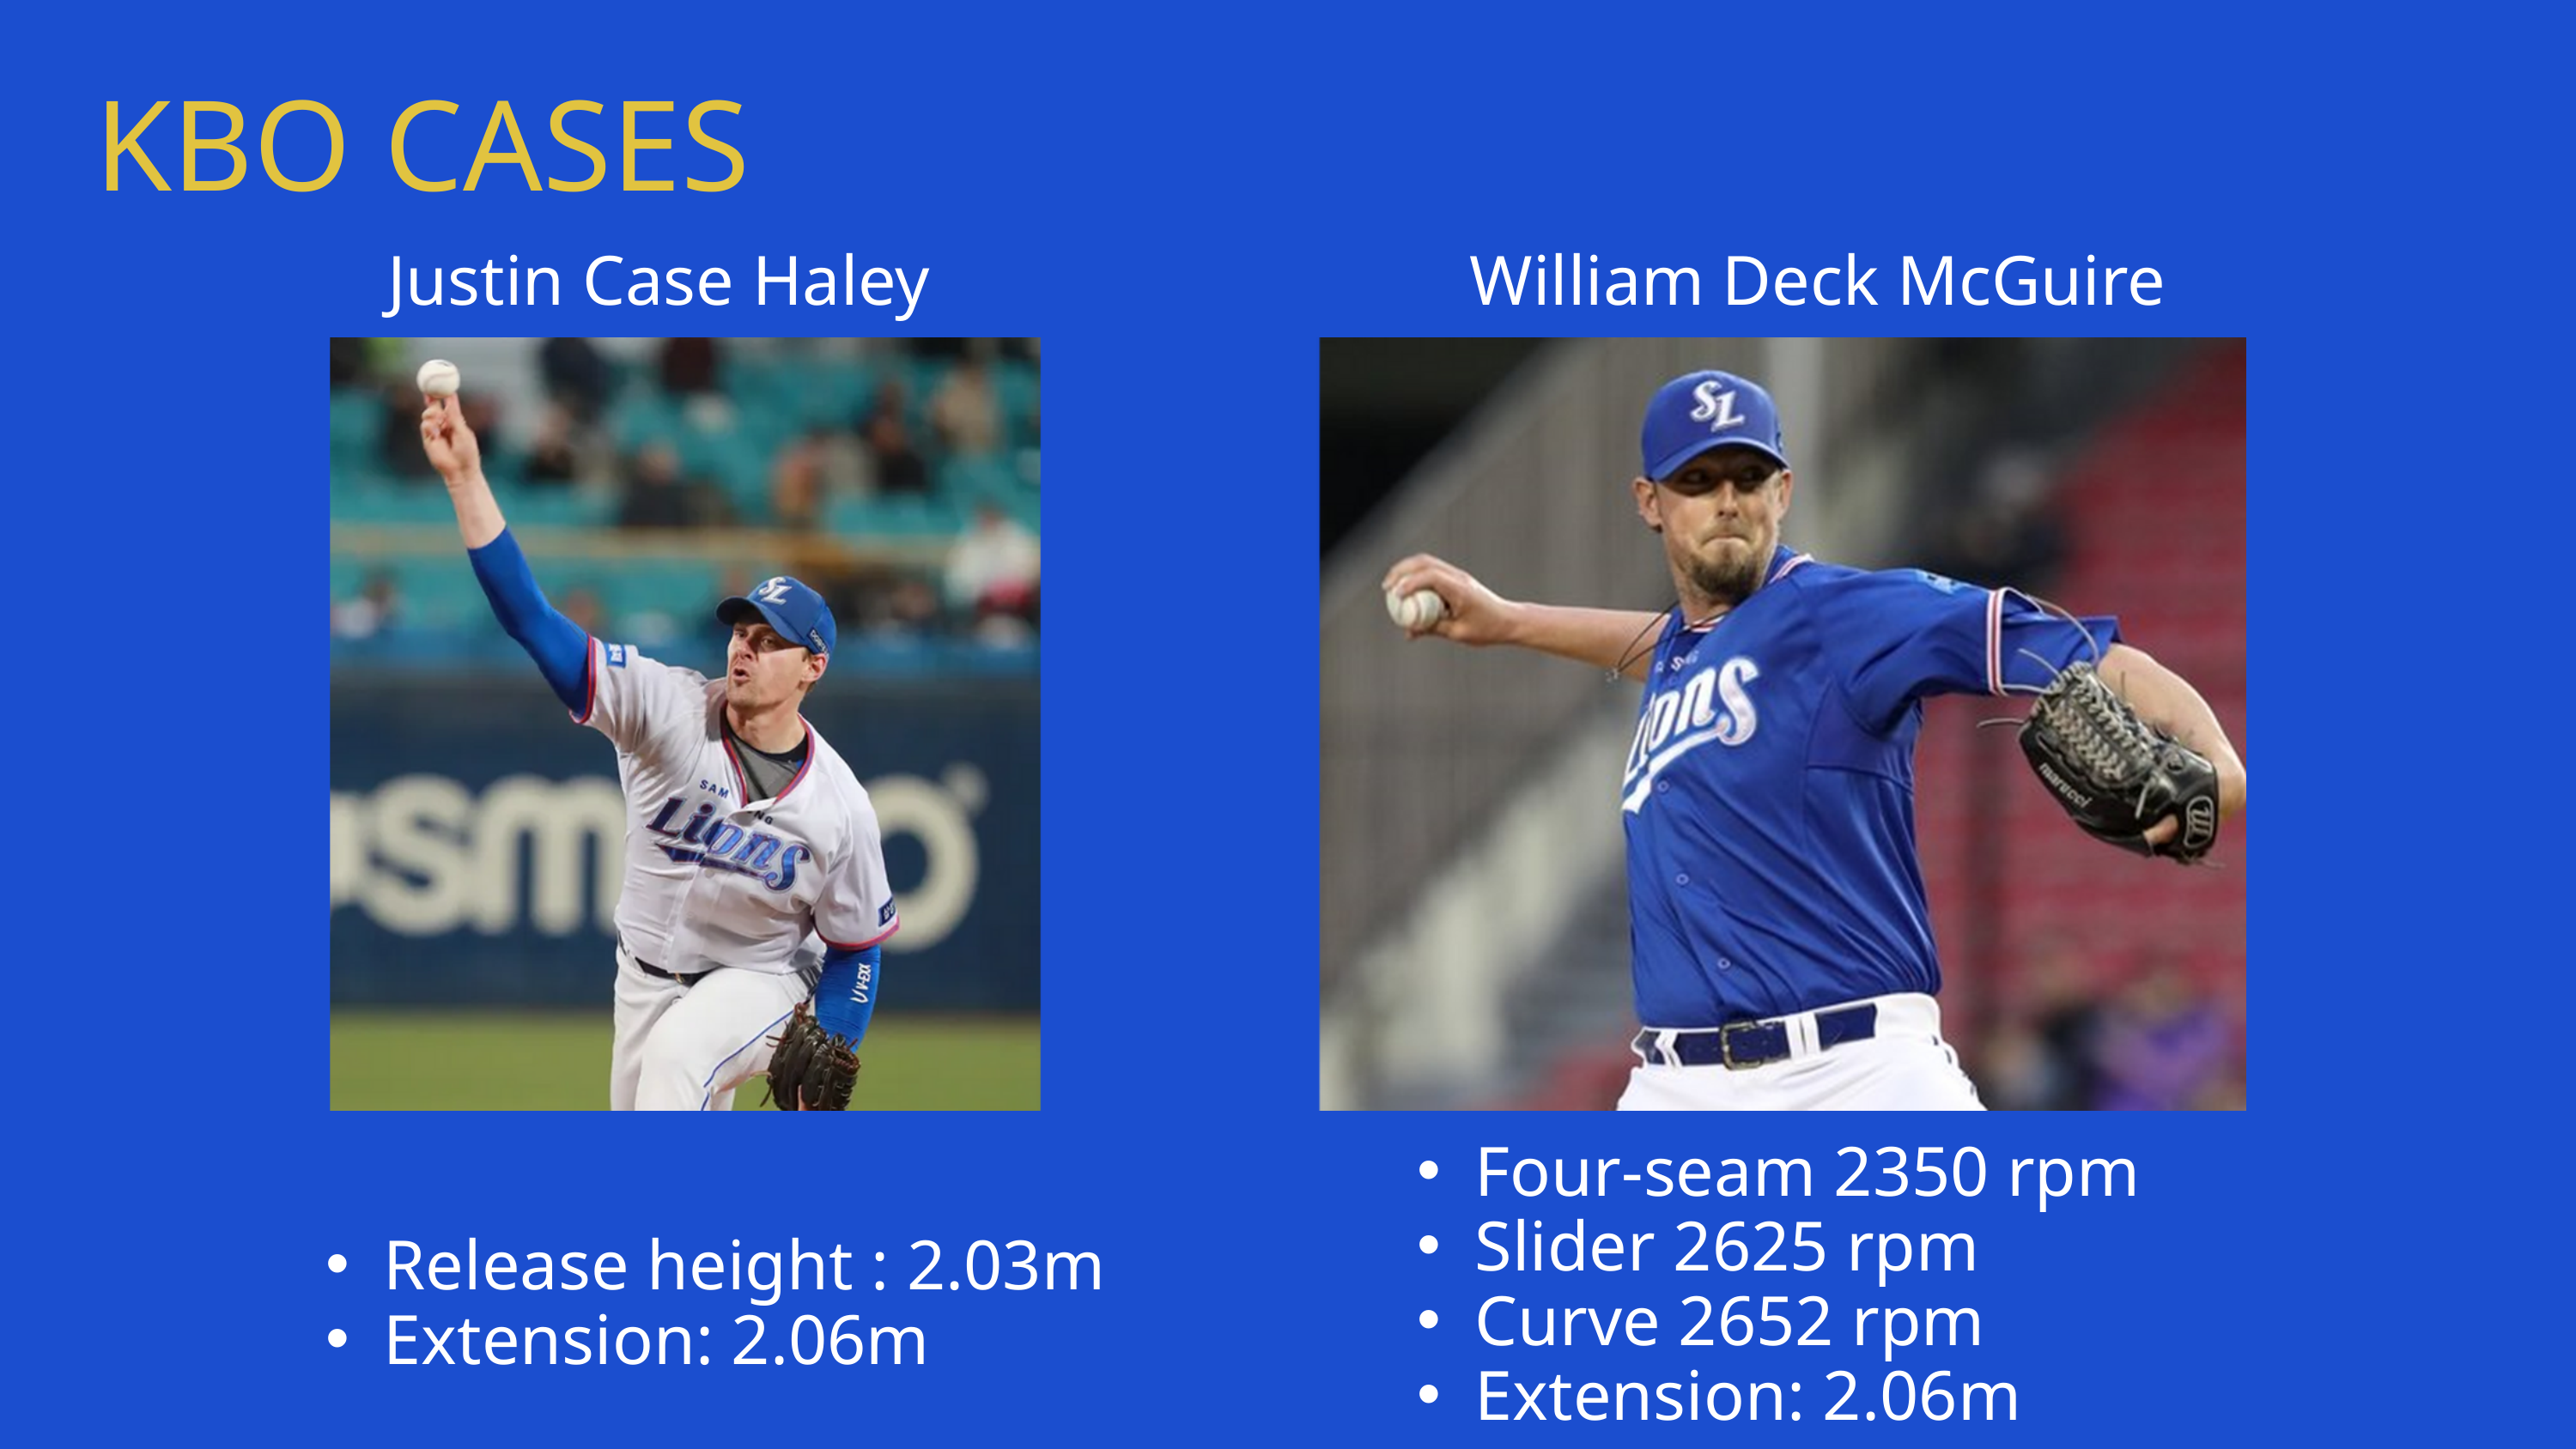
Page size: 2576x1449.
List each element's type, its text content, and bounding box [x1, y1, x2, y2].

text_box William Deck McGuire [1469, 243, 2327, 394]
text_box Release height : 2.03m Extension: 2.06m [267, 1228, 1126, 1379]
text_box [330, 337, 2246, 1111]
text_box Justin Case Haley [387, 243, 1245, 319]
text_box KBO CASES [94, 78, 2057, 216]
text_box Four-seam 2350 rpm Slider 2625 rpm Curve 2652 rpm Extension: 2.06m [1359, 1135, 2217, 1434]
